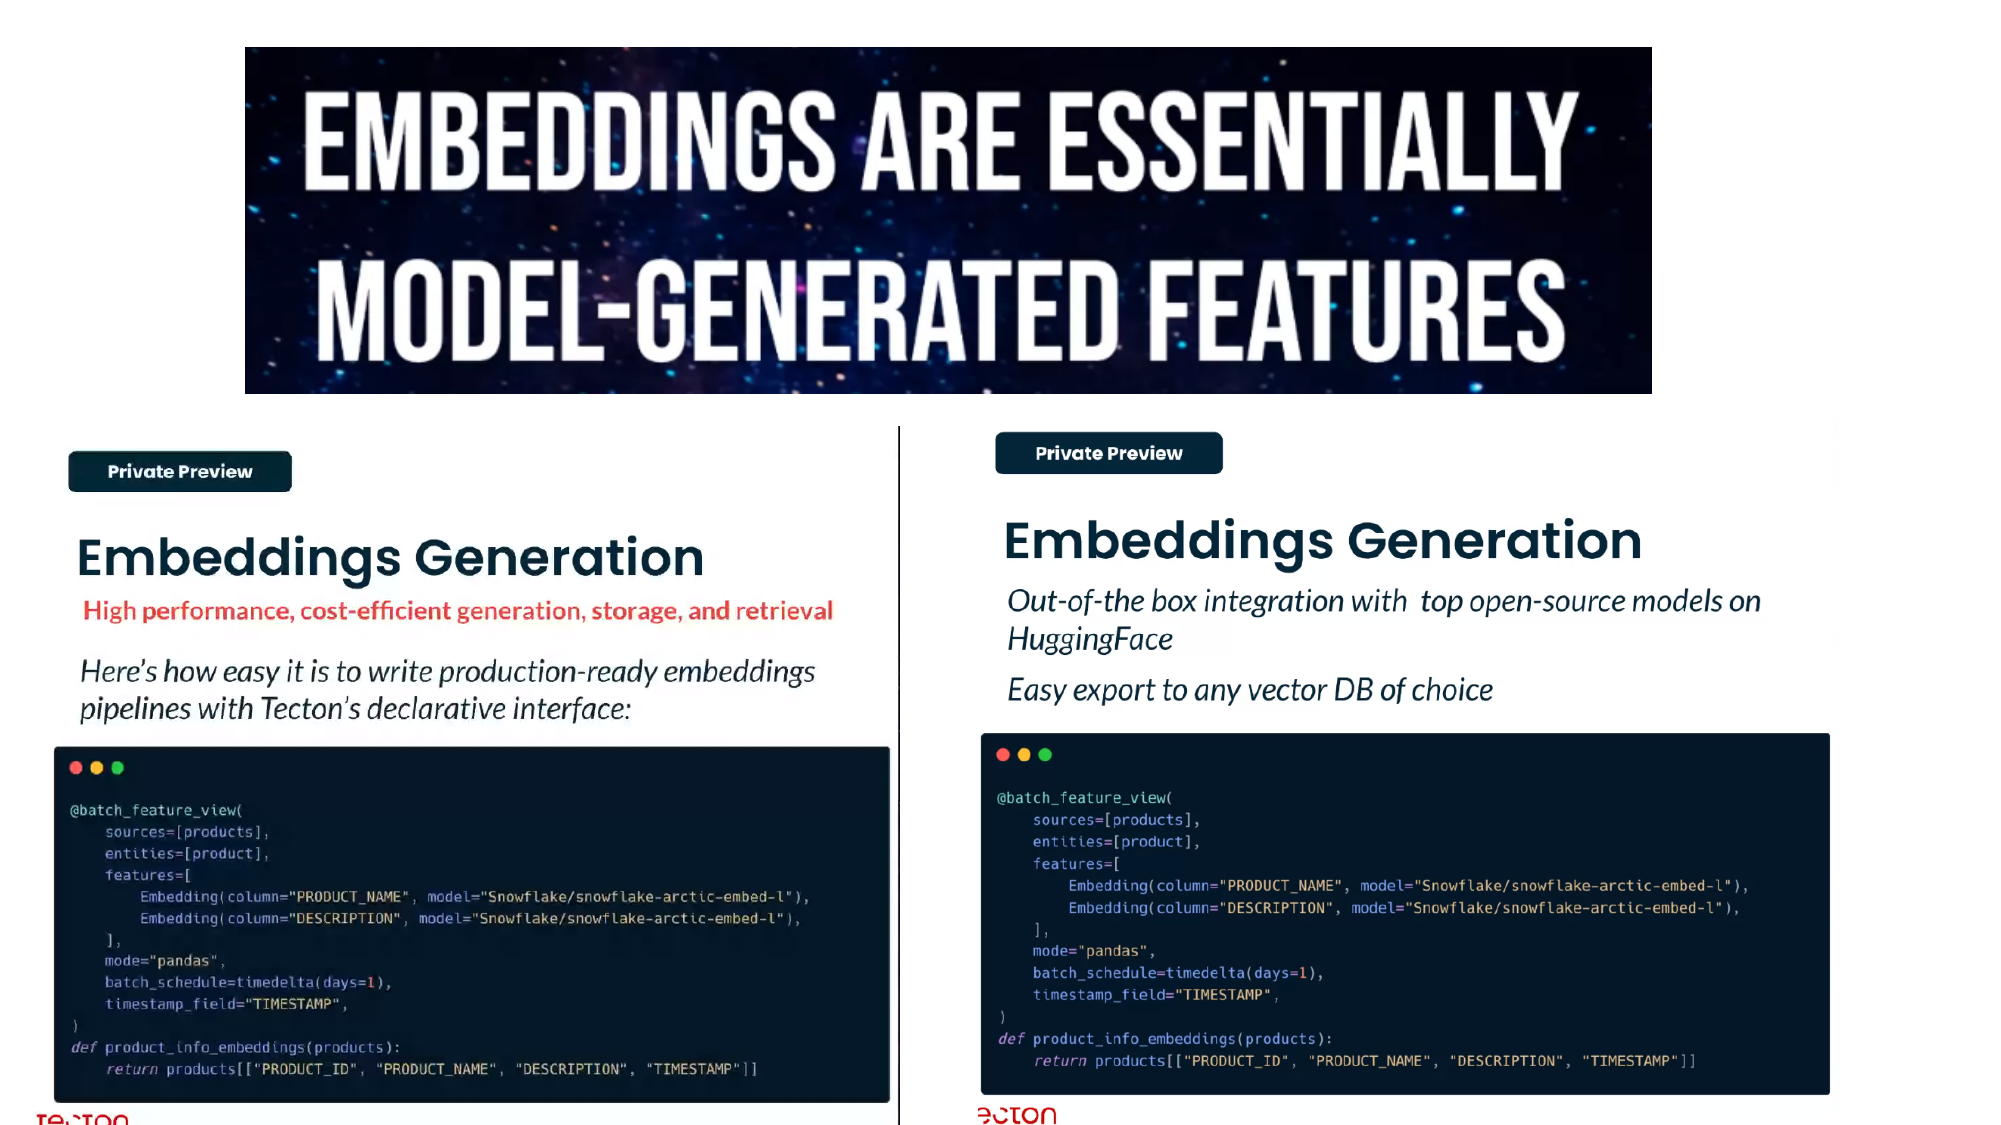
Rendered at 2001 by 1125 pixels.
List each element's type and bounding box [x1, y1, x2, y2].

picture [244, 47, 1653, 394]
picture [978, 414, 1838, 1125]
picture [24, 425, 900, 1125]
